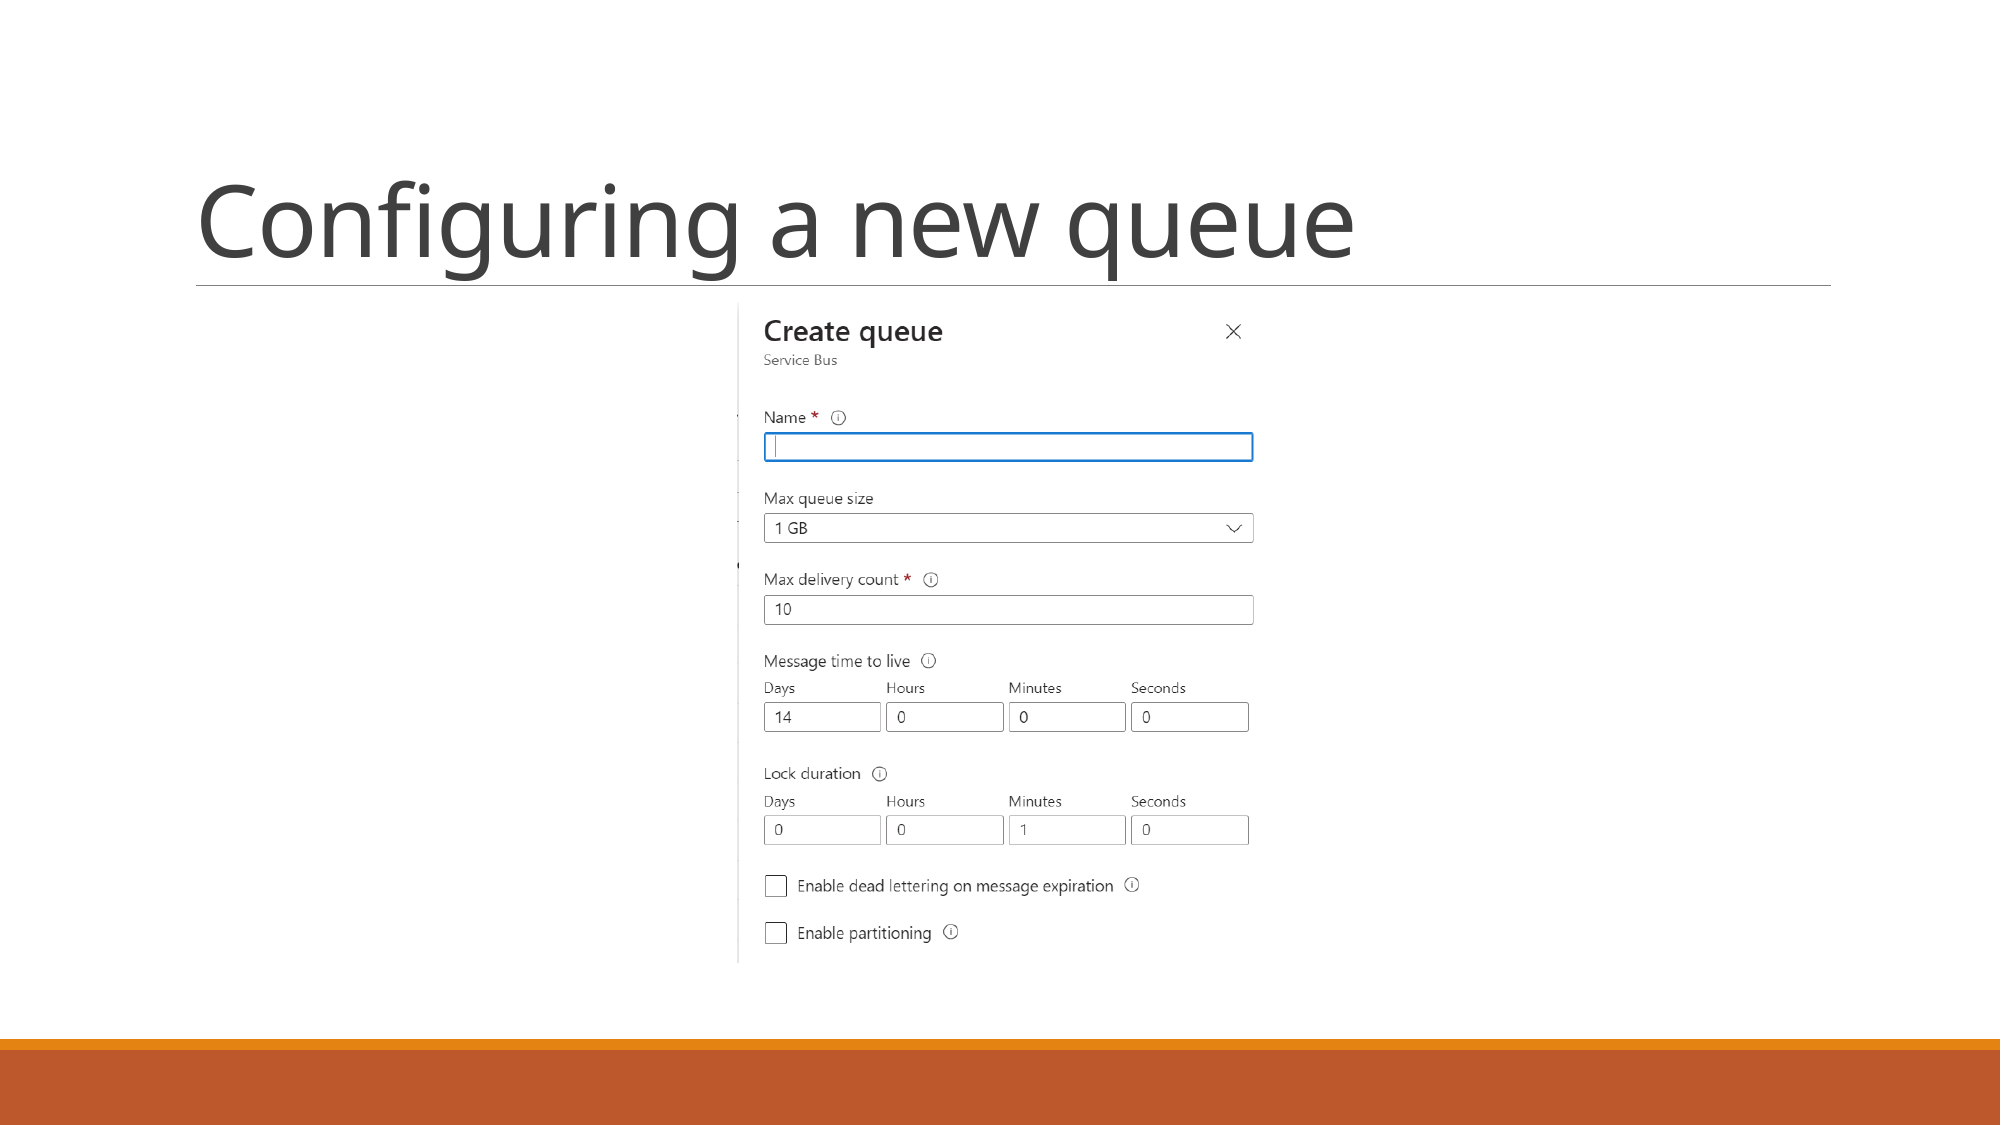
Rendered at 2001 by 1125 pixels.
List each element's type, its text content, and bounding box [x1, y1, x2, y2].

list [737, 302, 1273, 964]
title Configuring a new queue [180, 47, 1830, 285]
